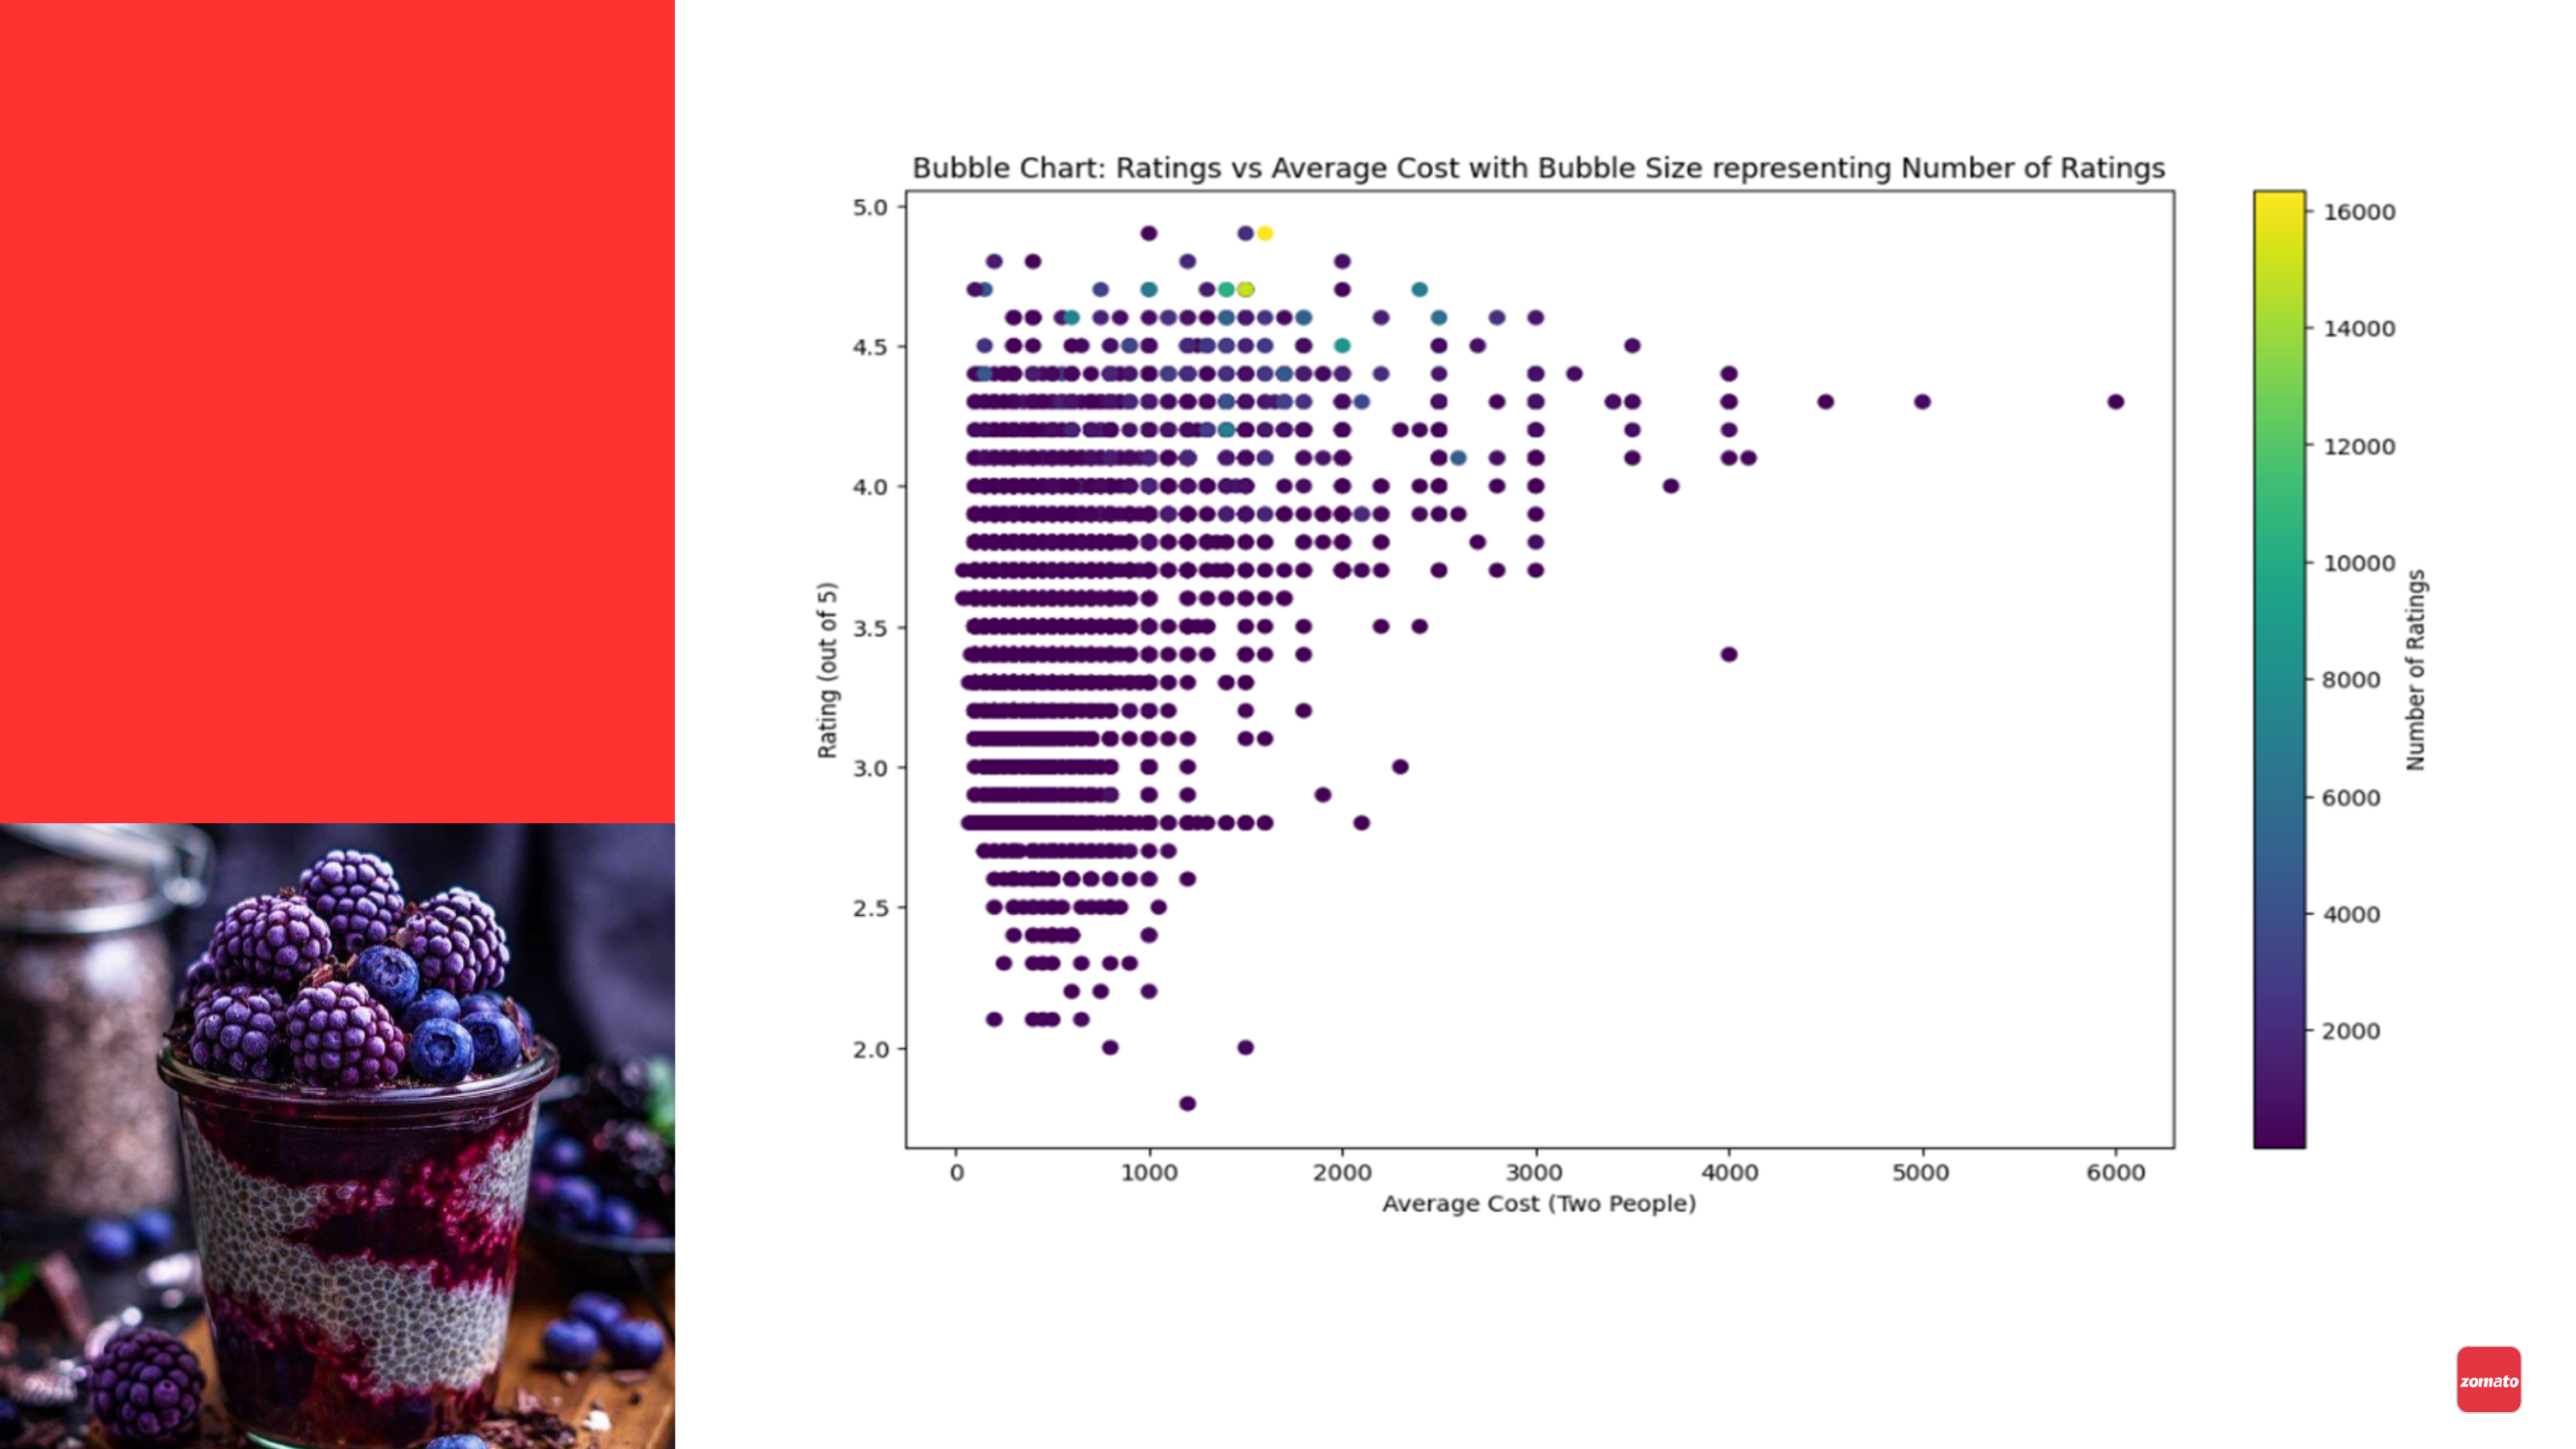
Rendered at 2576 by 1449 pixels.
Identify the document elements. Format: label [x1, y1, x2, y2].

text_box [2455, 1344, 2523, 1415]
text_box [0, 0, 676, 1449]
text_box [758, 144, 2457, 1227]
